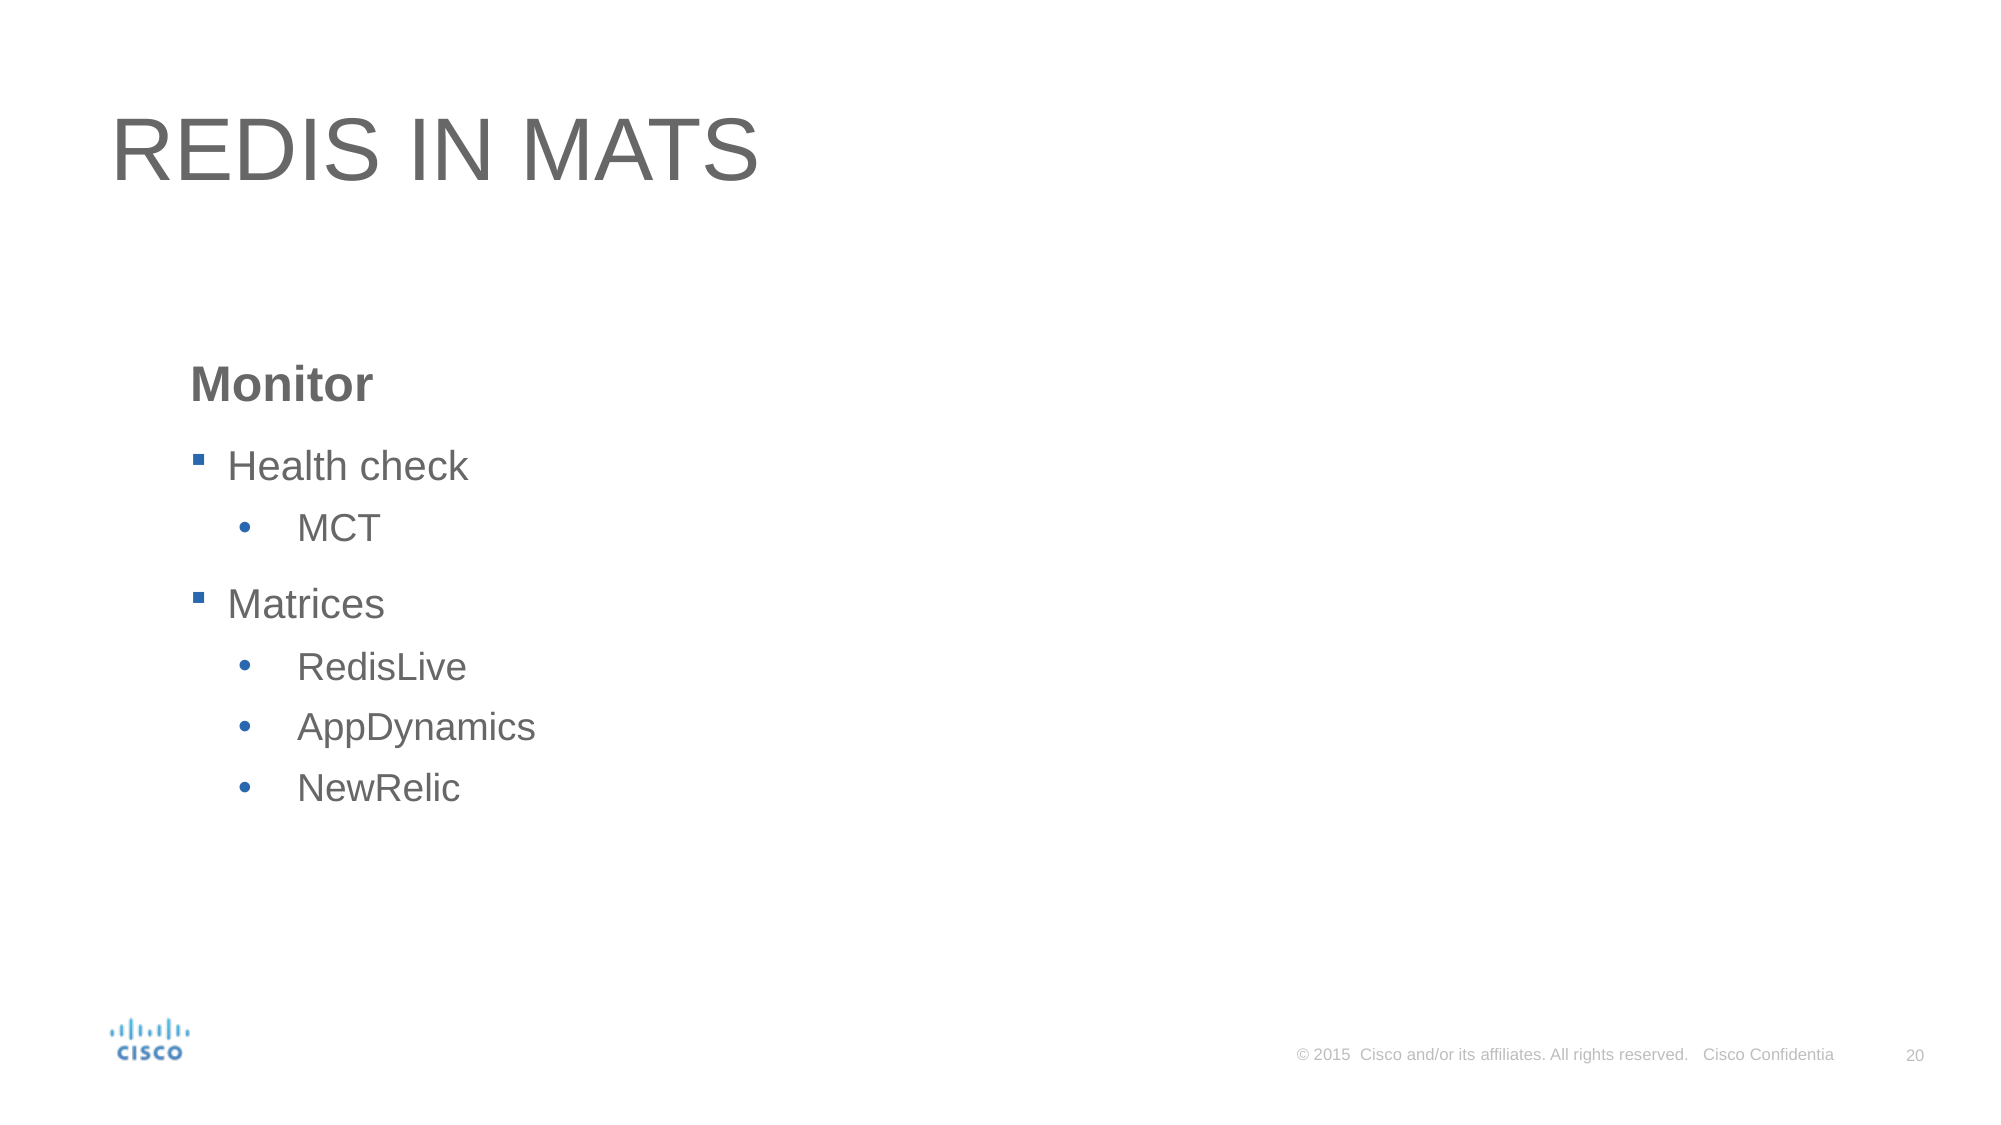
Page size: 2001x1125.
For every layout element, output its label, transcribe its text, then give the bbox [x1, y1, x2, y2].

title REDIS IN MATS [95, 74, 1922, 235]
list Monitor Health check MCT Matrices RedisLive AppDynamics NewRelic [175, 348, 1826, 1013]
picture [103, 1011, 198, 1070]
